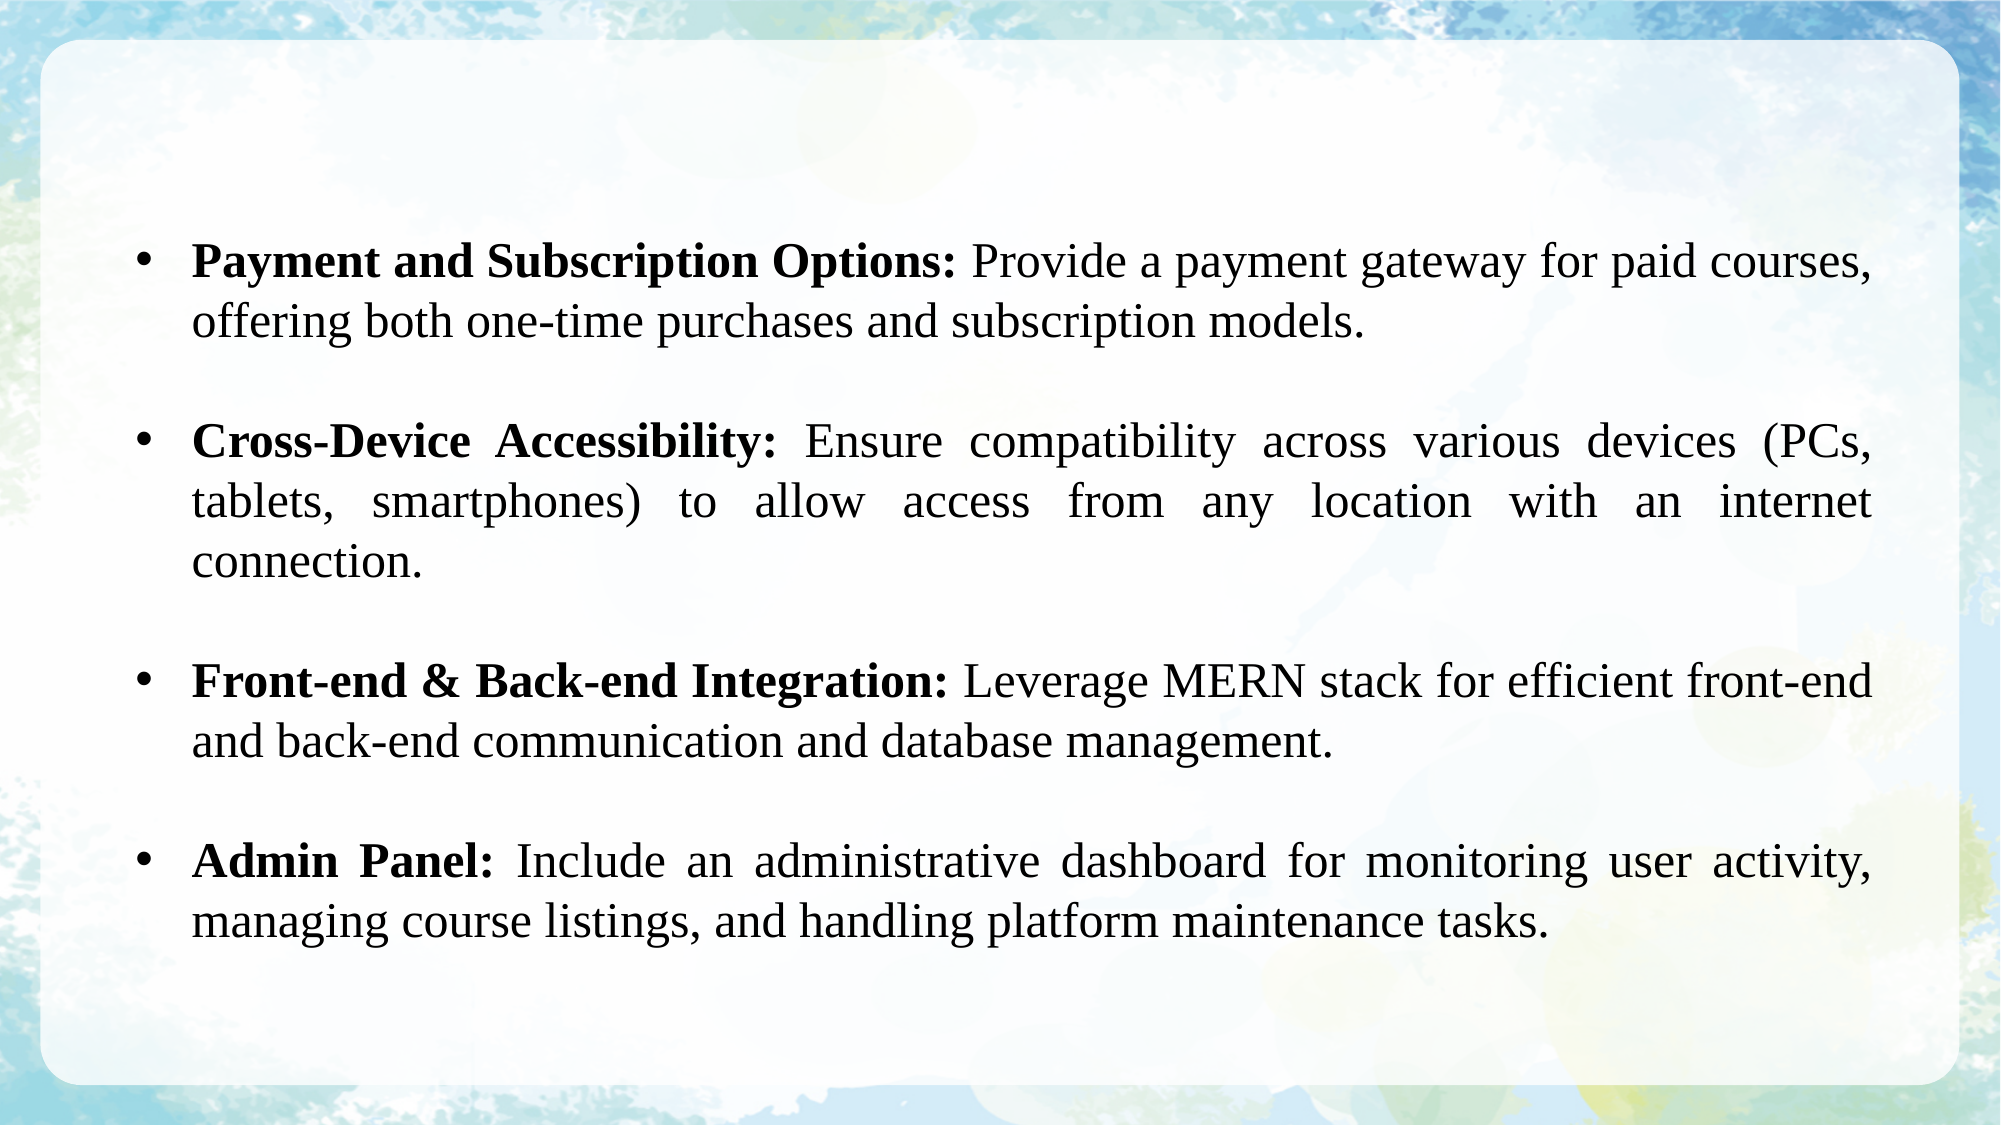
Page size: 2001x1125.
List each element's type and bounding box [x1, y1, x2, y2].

text_box [0, 0, 2000, 1125]
